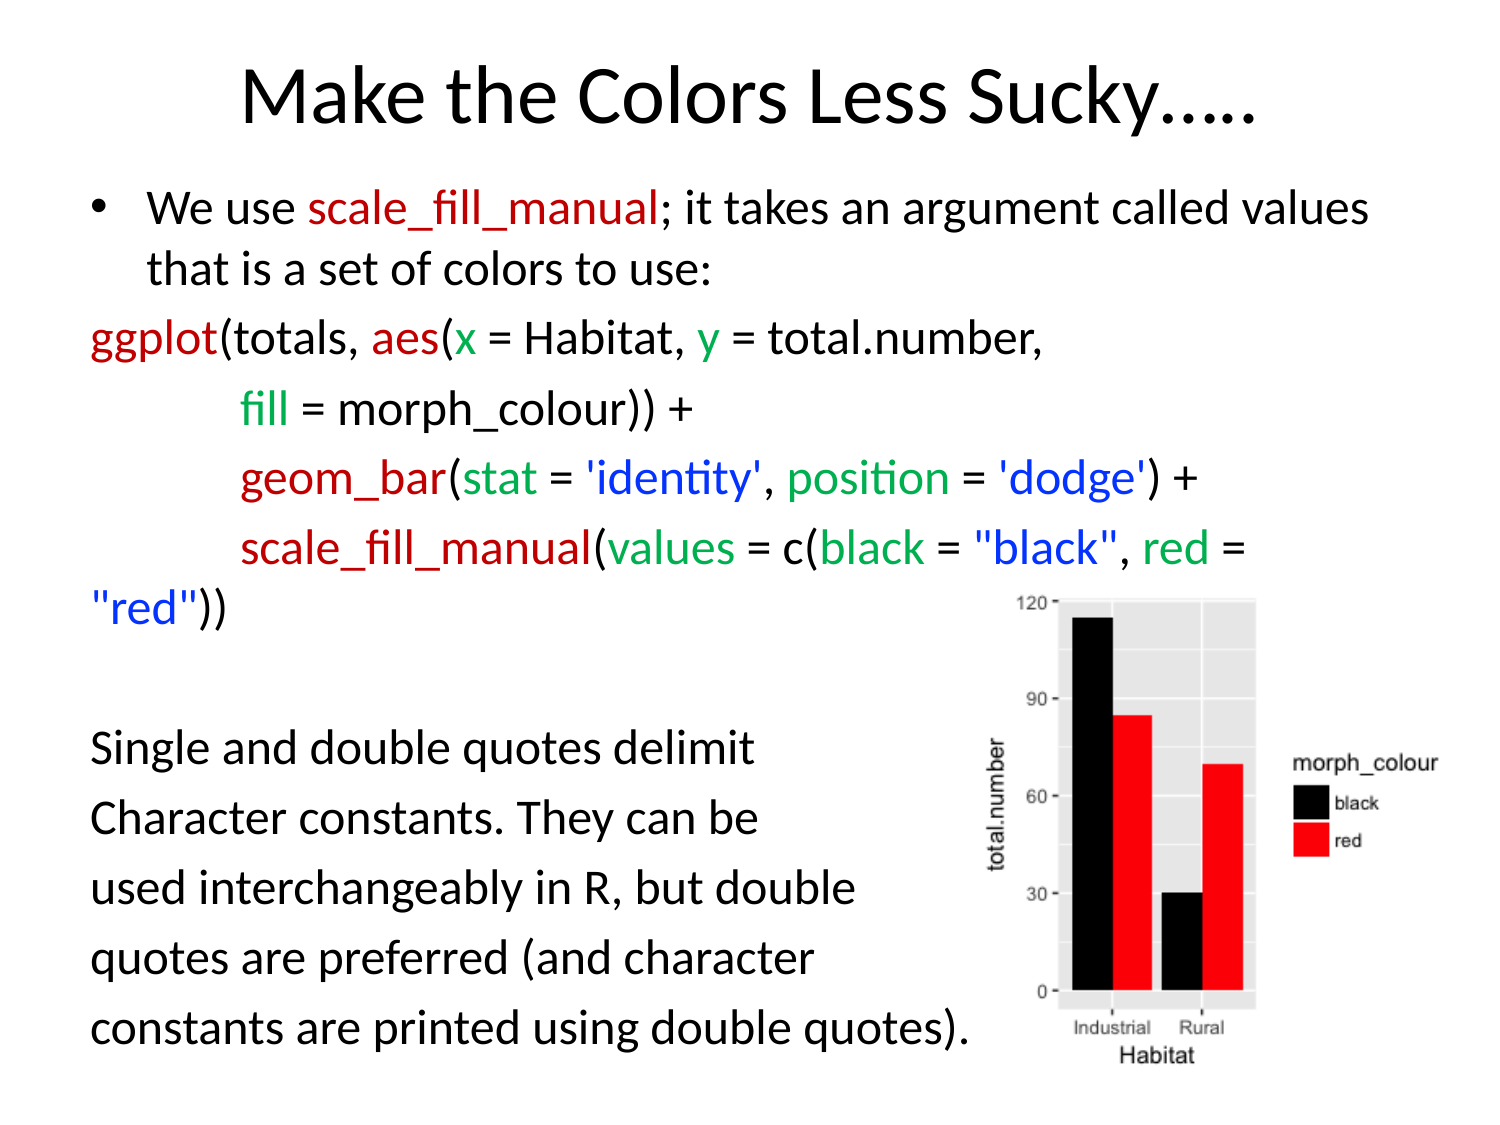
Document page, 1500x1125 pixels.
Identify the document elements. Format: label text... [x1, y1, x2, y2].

list We use scale_fill_manual; it takes an argument called values that is a set of colors to use: ggplot(totals, aes(x = Habitat, y = total.number, fill = morph_colour)) + geom_bar(stat = 'identity', position = 'dodge') + scale_fill_manual(values = c(black = "black", red = "red")) Single and double quotes delimit Character constants. They can be used interchangeably in R, but double quotes are preferred (and character constants are printed using double quotes). [75, 167, 1425, 1075]
picture [974, 587, 1463, 1076]
title Make the Colors Less Sucky….. [75, 12, 1425, 167]
